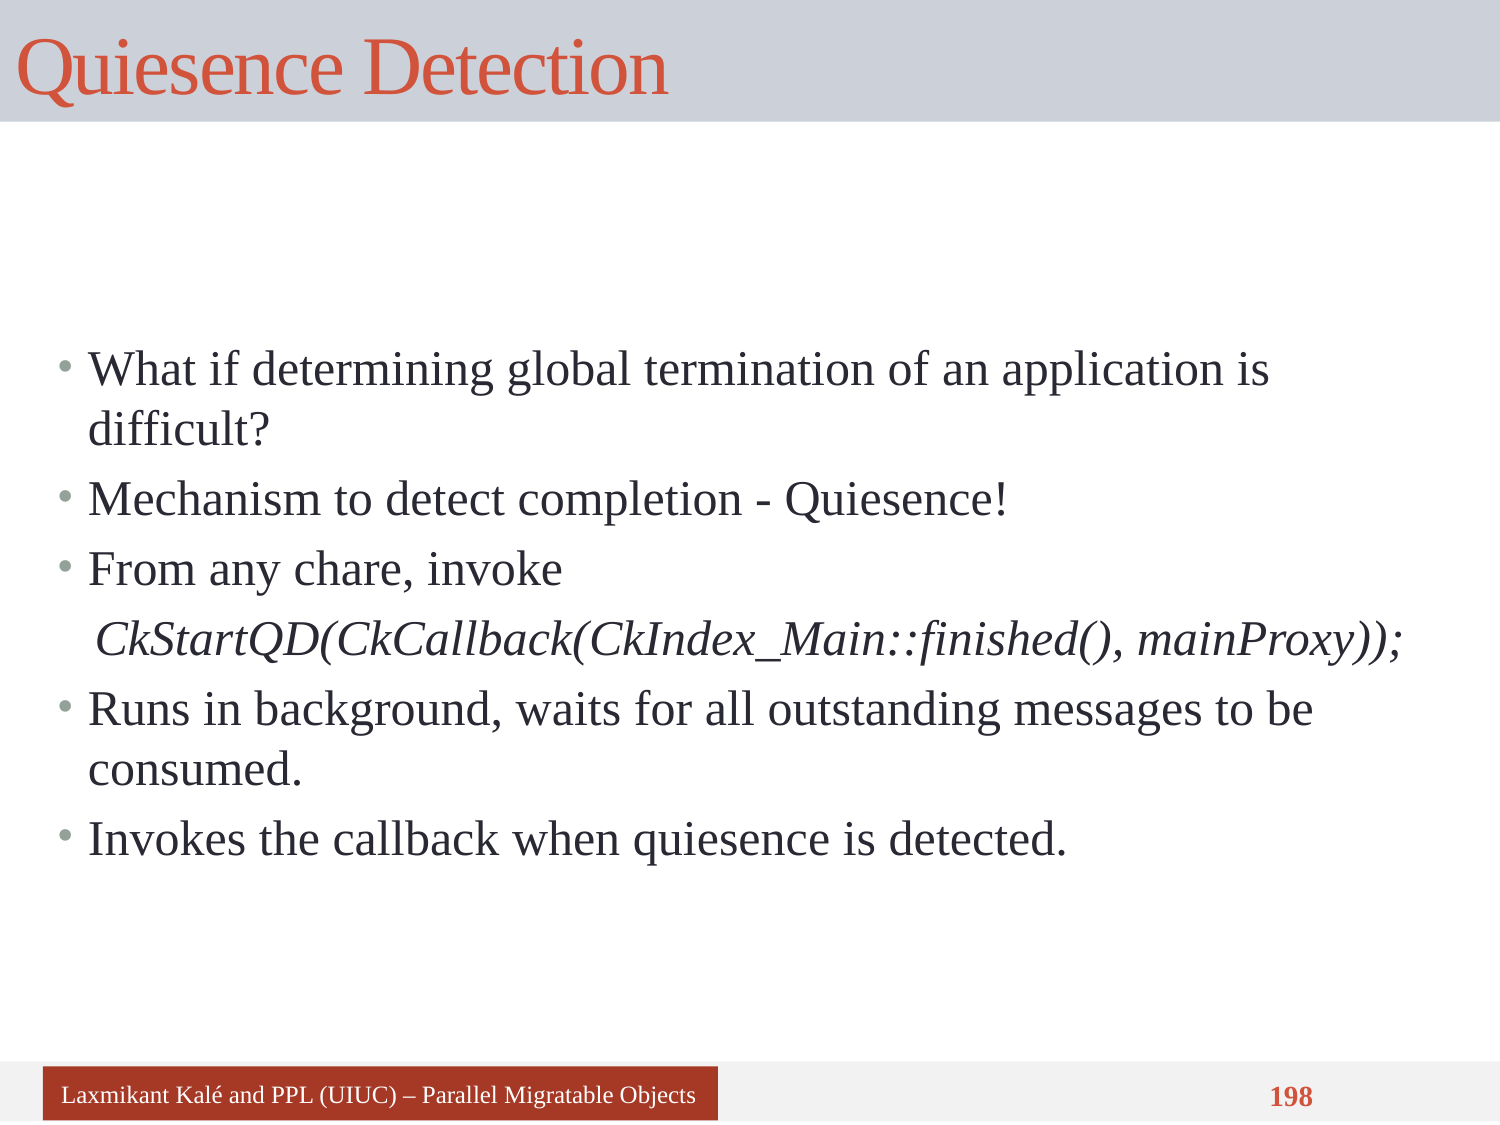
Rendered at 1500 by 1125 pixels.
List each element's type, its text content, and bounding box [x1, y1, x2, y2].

list What if determining global termination of an application is difficult? Mechanism to detect completion - Quiesence! From any chare, invoke CkStartQD(CkCallback(CkIndex_Main::finished(), mainProxy)); Runs in background, waits for all outstanding messages to be consumed. Invokes the callback when quiesence is detected. [42, 154, 1457, 1047]
slide_number 198 [1254, 1067, 1457, 1122]
title Quiesence Detection [0, 0, 1500, 122]
footer Laxmikant Kalé and PPL (UIUC) – Parallel Migratable Objects [42, 1066, 718, 1121]
